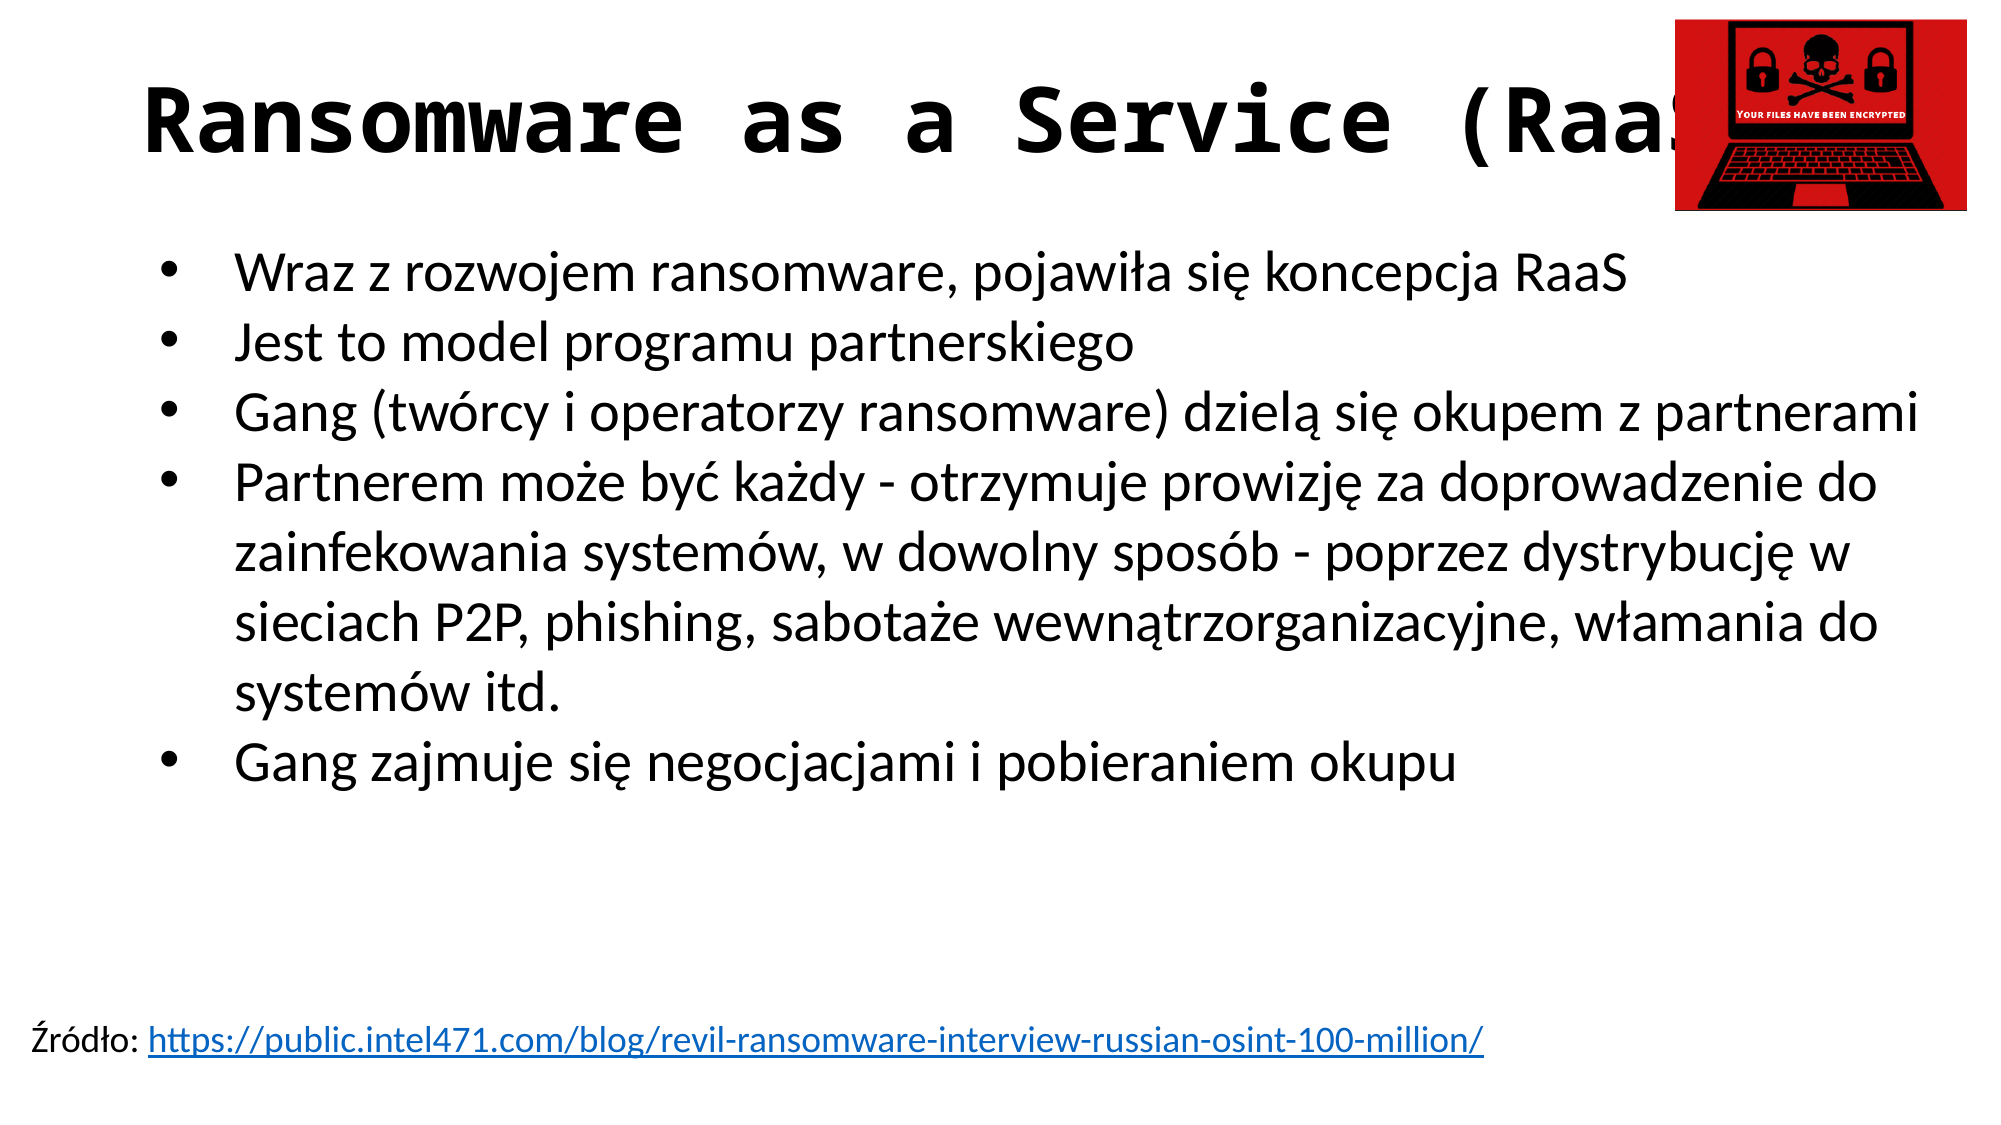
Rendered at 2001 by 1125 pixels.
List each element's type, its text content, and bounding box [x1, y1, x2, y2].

picture [1674, 18, 1967, 211]
title Ransomware as a Service (RaaS) [126, 35, 1669, 211]
text_box Źródło: https://public.intel471.com/blog/revil-ransomware-interview-russian-osint-100-million/ [16, 1007, 1901, 1068]
text_box Wraz z rozwojem ransomware, pojawiła się koncepcja RaaS Jest to model programu partnerskiego Gang (twórcy i operatorzy ransomware) dzielą się okupem z partnerami Partnerem może być każdy - otrzymuje prowizję za doprowadzenie do zainfekowania systemów, w dowolny sposób - poprzez dystrybucję w sieciach P2P, phishing, sabotaże wewnątrzorganizacyjne, włamania do systemów itd. Gang zajmuje się negocjacjami i pobieraniem okupu [145, 225, 1945, 801]
